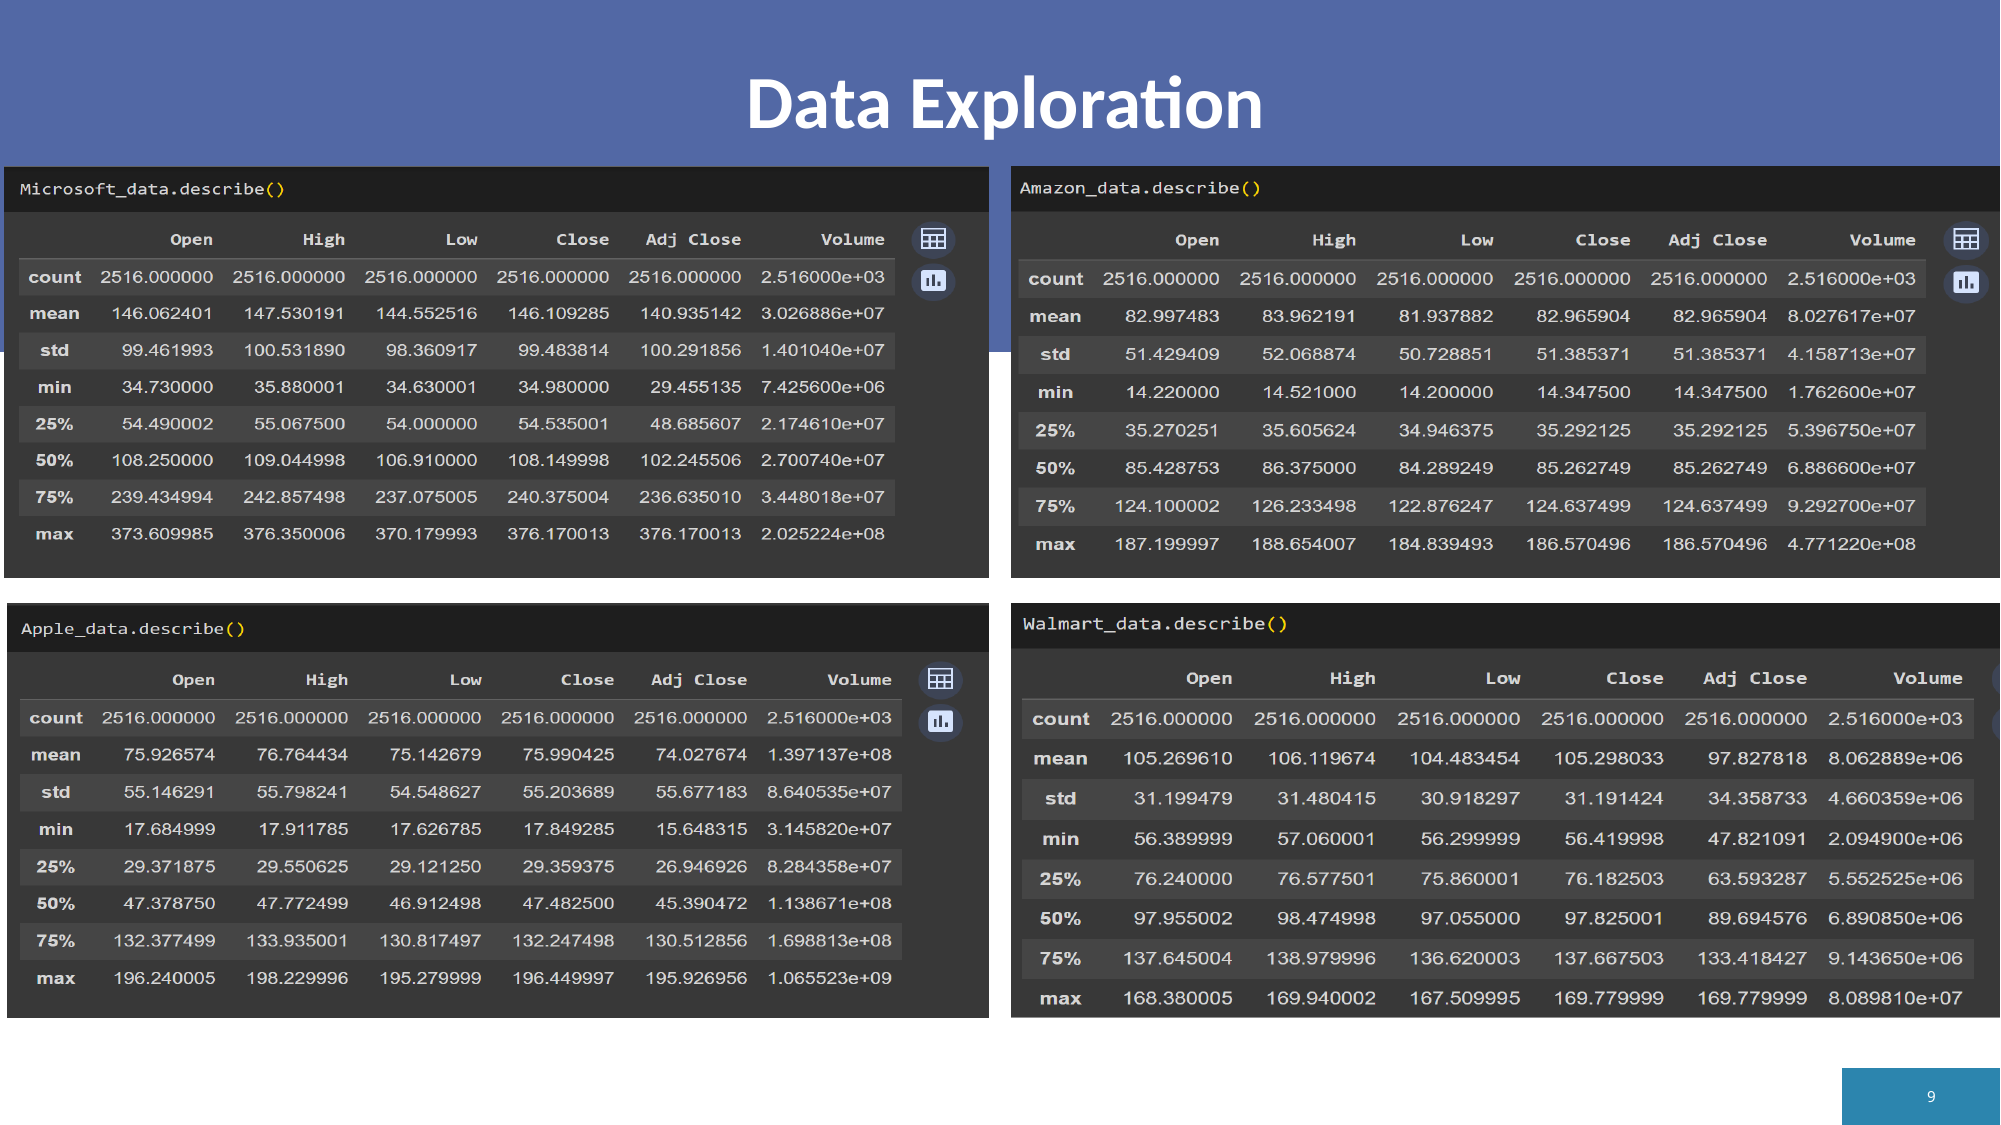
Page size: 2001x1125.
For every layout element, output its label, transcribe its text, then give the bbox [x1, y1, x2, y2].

picture [1011, 166, 2000, 578]
picture [4, 166, 989, 578]
slide_number 9 [1889, 1079, 1951, 1114]
title Data Exploration [60, 42, 1951, 167]
picture [7, 603, 989, 1018]
picture [1011, 603, 2000, 1018]
